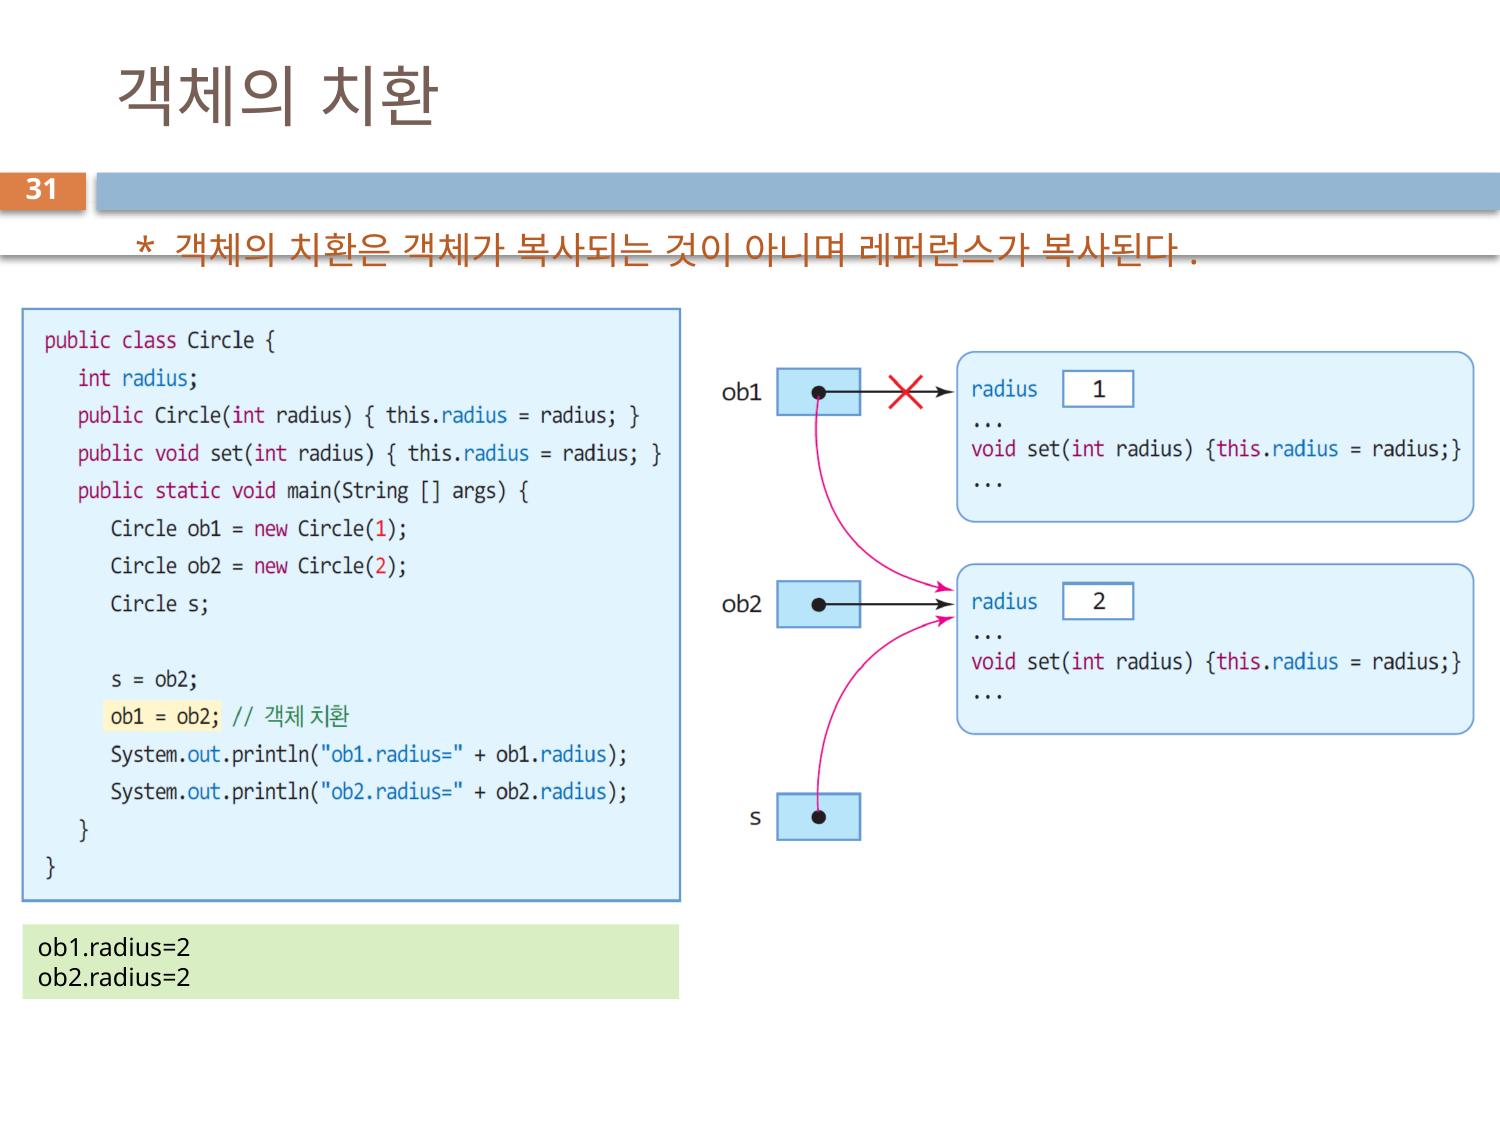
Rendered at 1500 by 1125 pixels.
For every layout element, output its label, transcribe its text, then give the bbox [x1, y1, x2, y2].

text_box ob1.radius=2 ob2.radius=2 [22, 924, 680, 999]
picture [17, 302, 1482, 908]
title 객체의 치환 [100, 37, 1438, 153]
slide_number 31 [0, 170, 87, 211]
text_box * 객체의 치환은 객체가 복사되는 것이 아니며 레퍼런스가 복사된다. [120, 219, 1388, 280]
